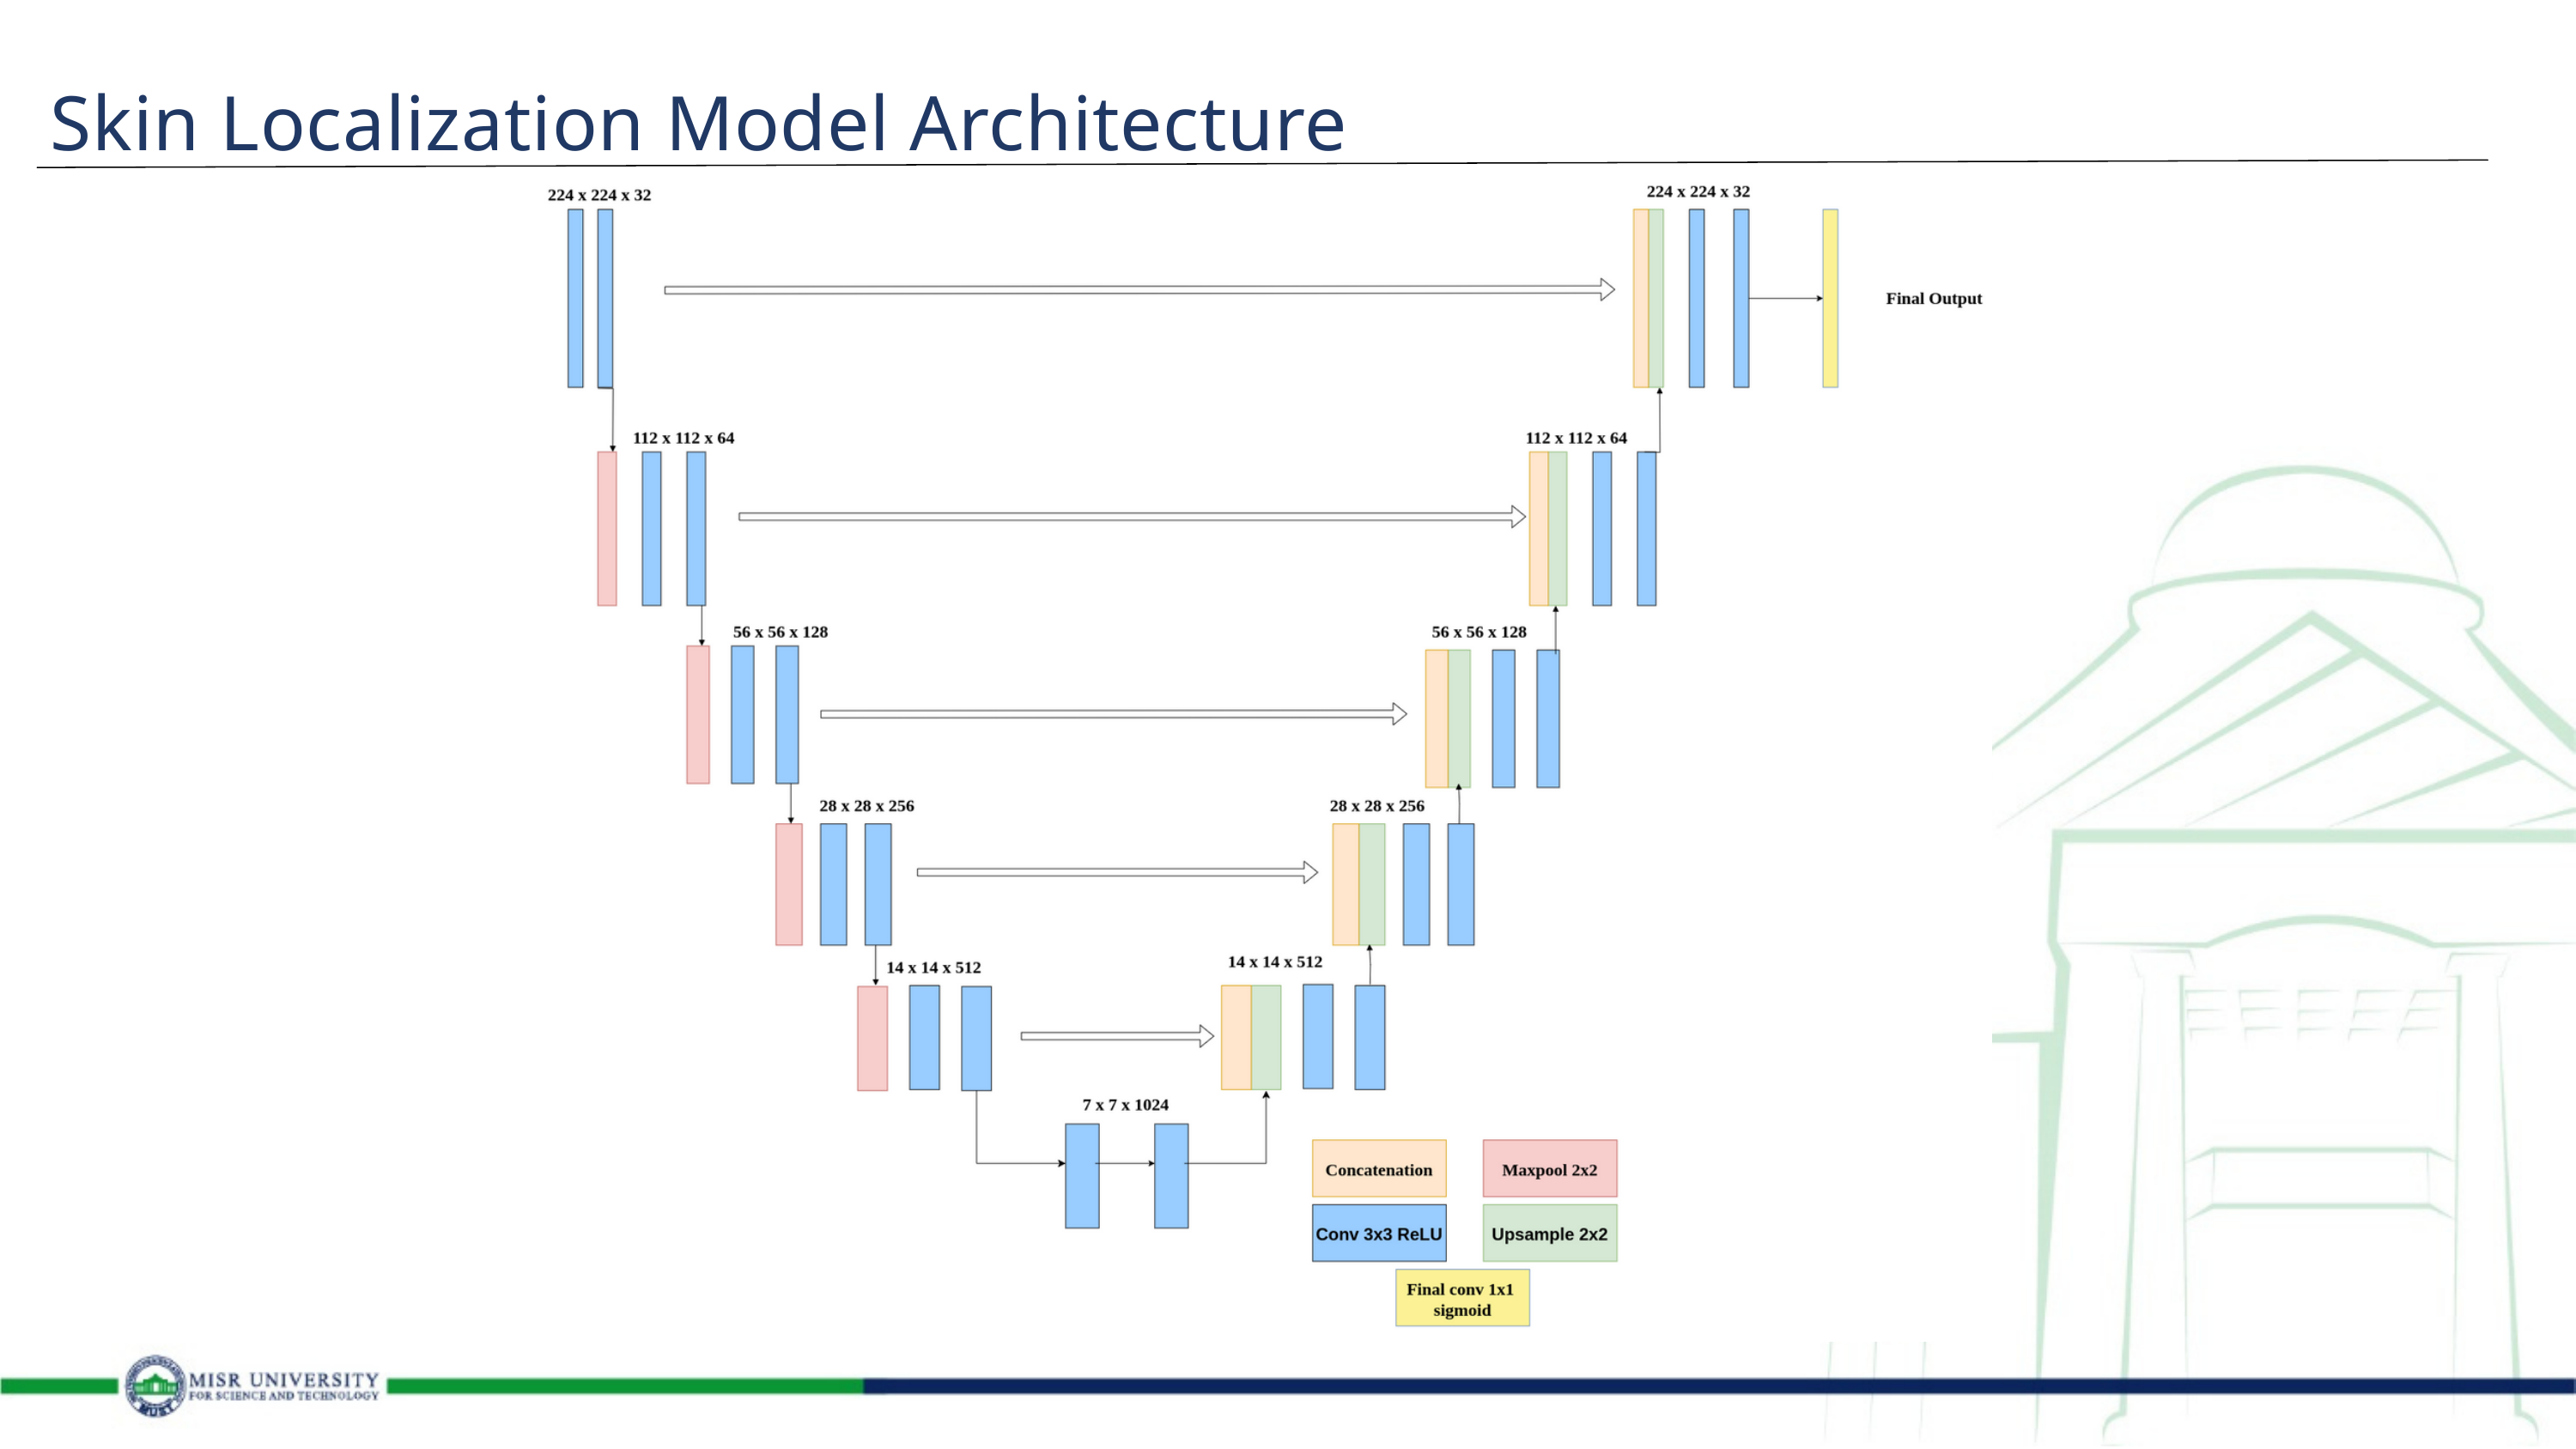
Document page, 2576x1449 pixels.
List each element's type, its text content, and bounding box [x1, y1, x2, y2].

text_box Skin Localization Model Architecture [50, 76, 1438, 167]
text_box [471, 177, 1992, 1342]
text_box [0, 0, 2576, 1446]
